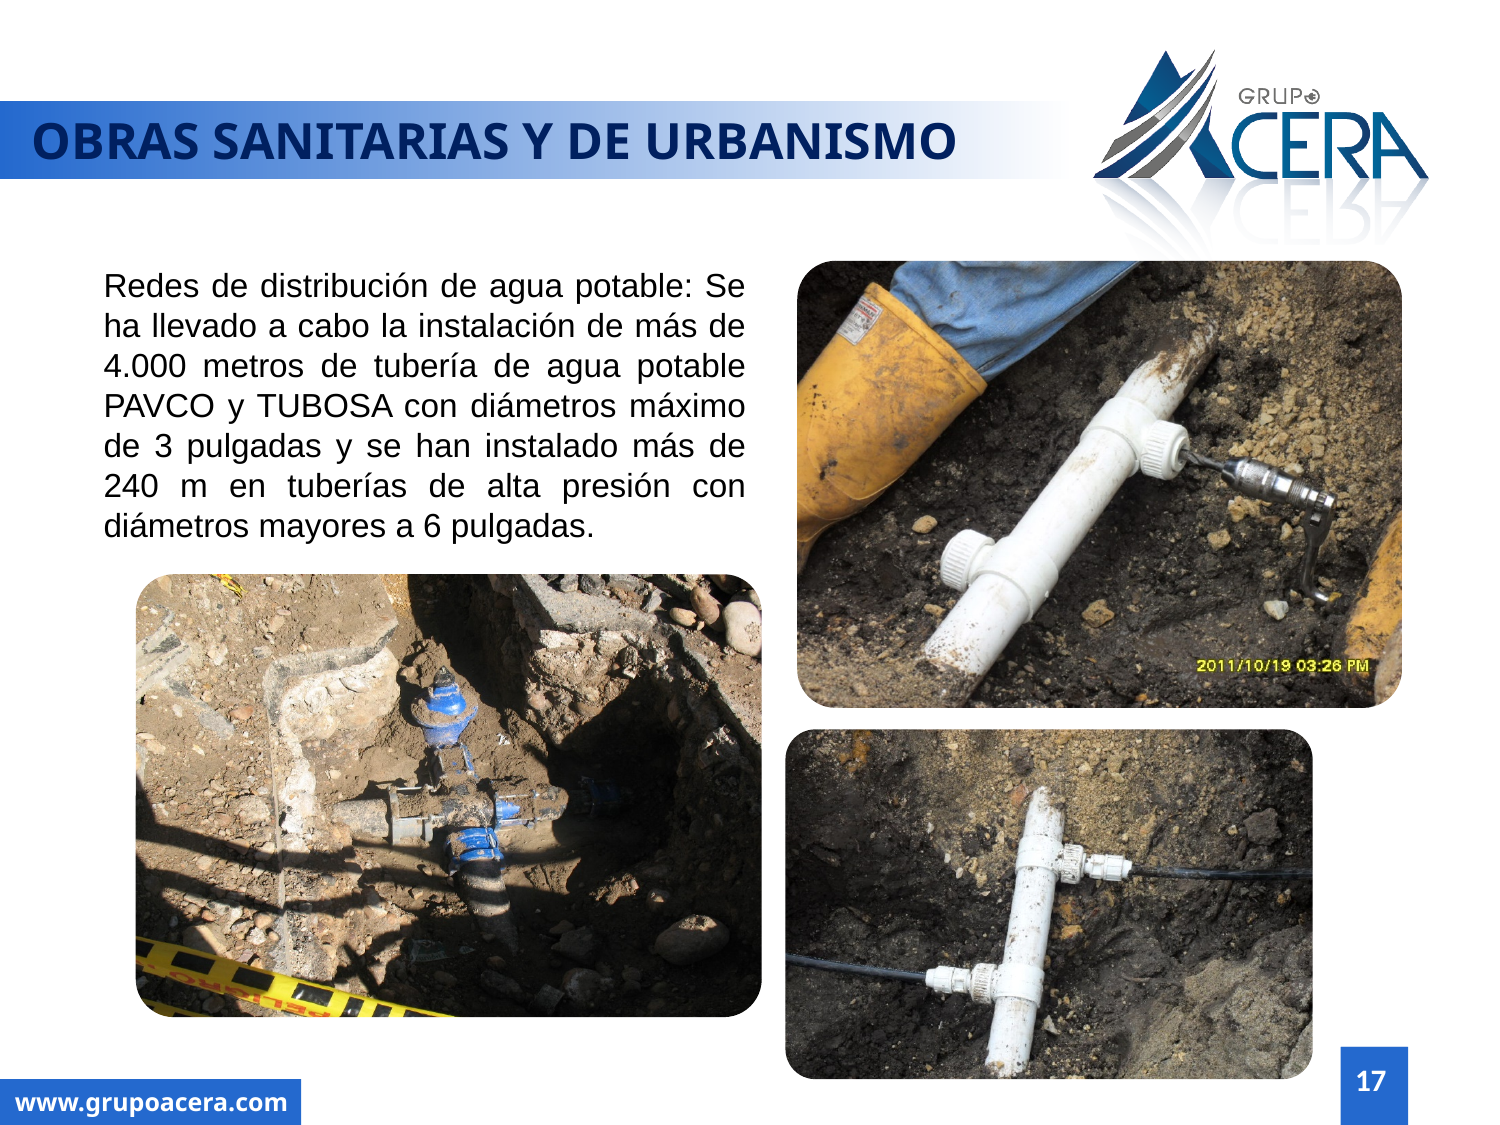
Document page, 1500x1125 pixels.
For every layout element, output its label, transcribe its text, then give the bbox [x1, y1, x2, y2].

picture [796, 49, 1430, 709]
text_box Redes de distribución de agua potable: Se ha llevado a cabo la instalación de más de 4.000 metros de tubería de agua potable PAVCO y TUBOSA con diámetros máximo de 3 pulgadas y se han instalado más de 240 m en tuberías de alta presión con diámetros mayores a 6 pulgadas. [88, 257, 762, 552]
picture [785, 729, 1313, 1080]
text_box www.grupoacera.com [0, 1079, 313, 1124]
text_box 17 [1340, 1052, 1402, 1105]
text_box [1338, 1045, 1410, 1125]
picture [0, 101, 1071, 180]
picture [135, 573, 762, 1018]
